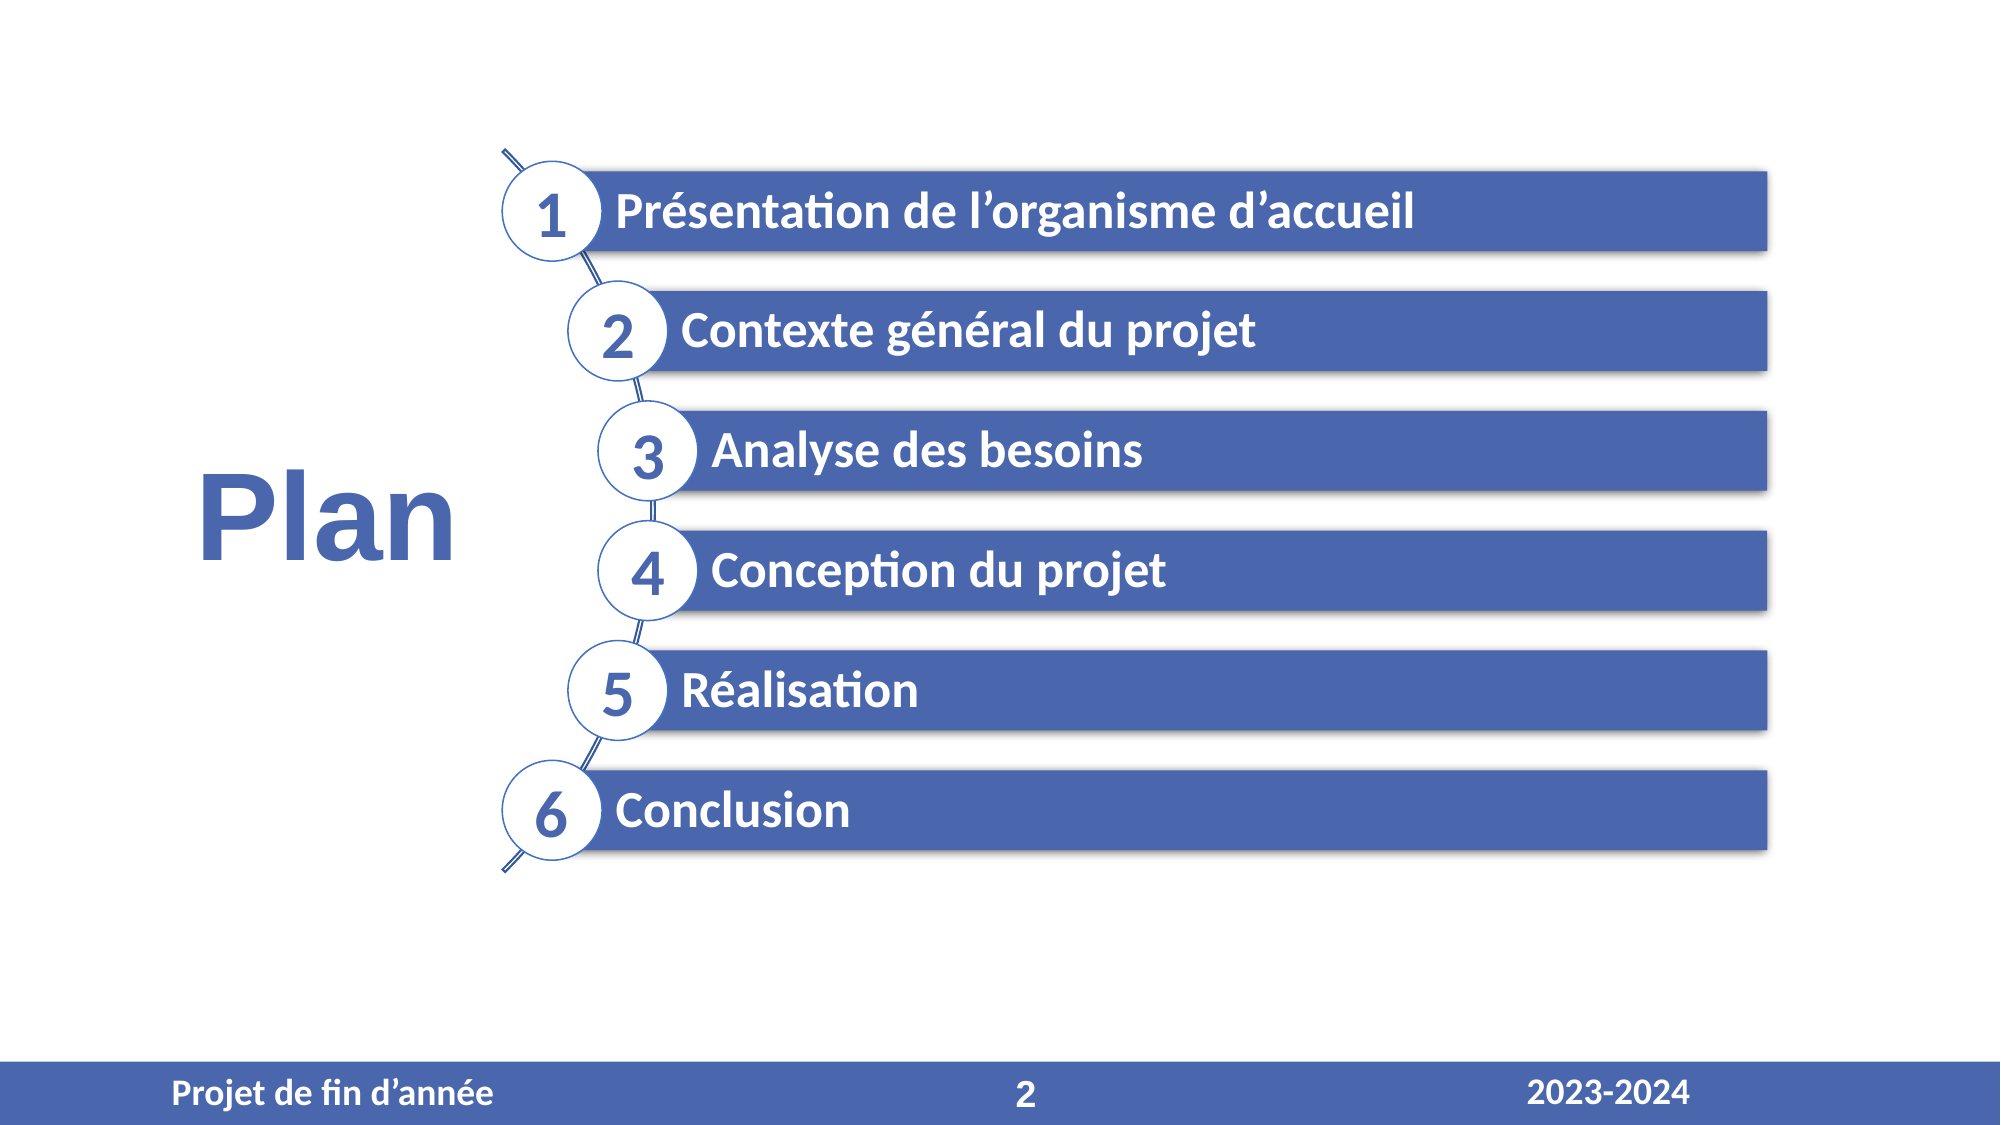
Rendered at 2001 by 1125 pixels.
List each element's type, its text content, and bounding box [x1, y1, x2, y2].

text_box Projet de fin d’année [163, 1067, 566, 1113]
text_box 2023-2024 [1518, 1066, 1837, 1112]
text_box [0, 1061, 2000, 1125]
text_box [0, 0, 1768, 1022]
slide_number 2 [948, 1062, 1052, 1123]
